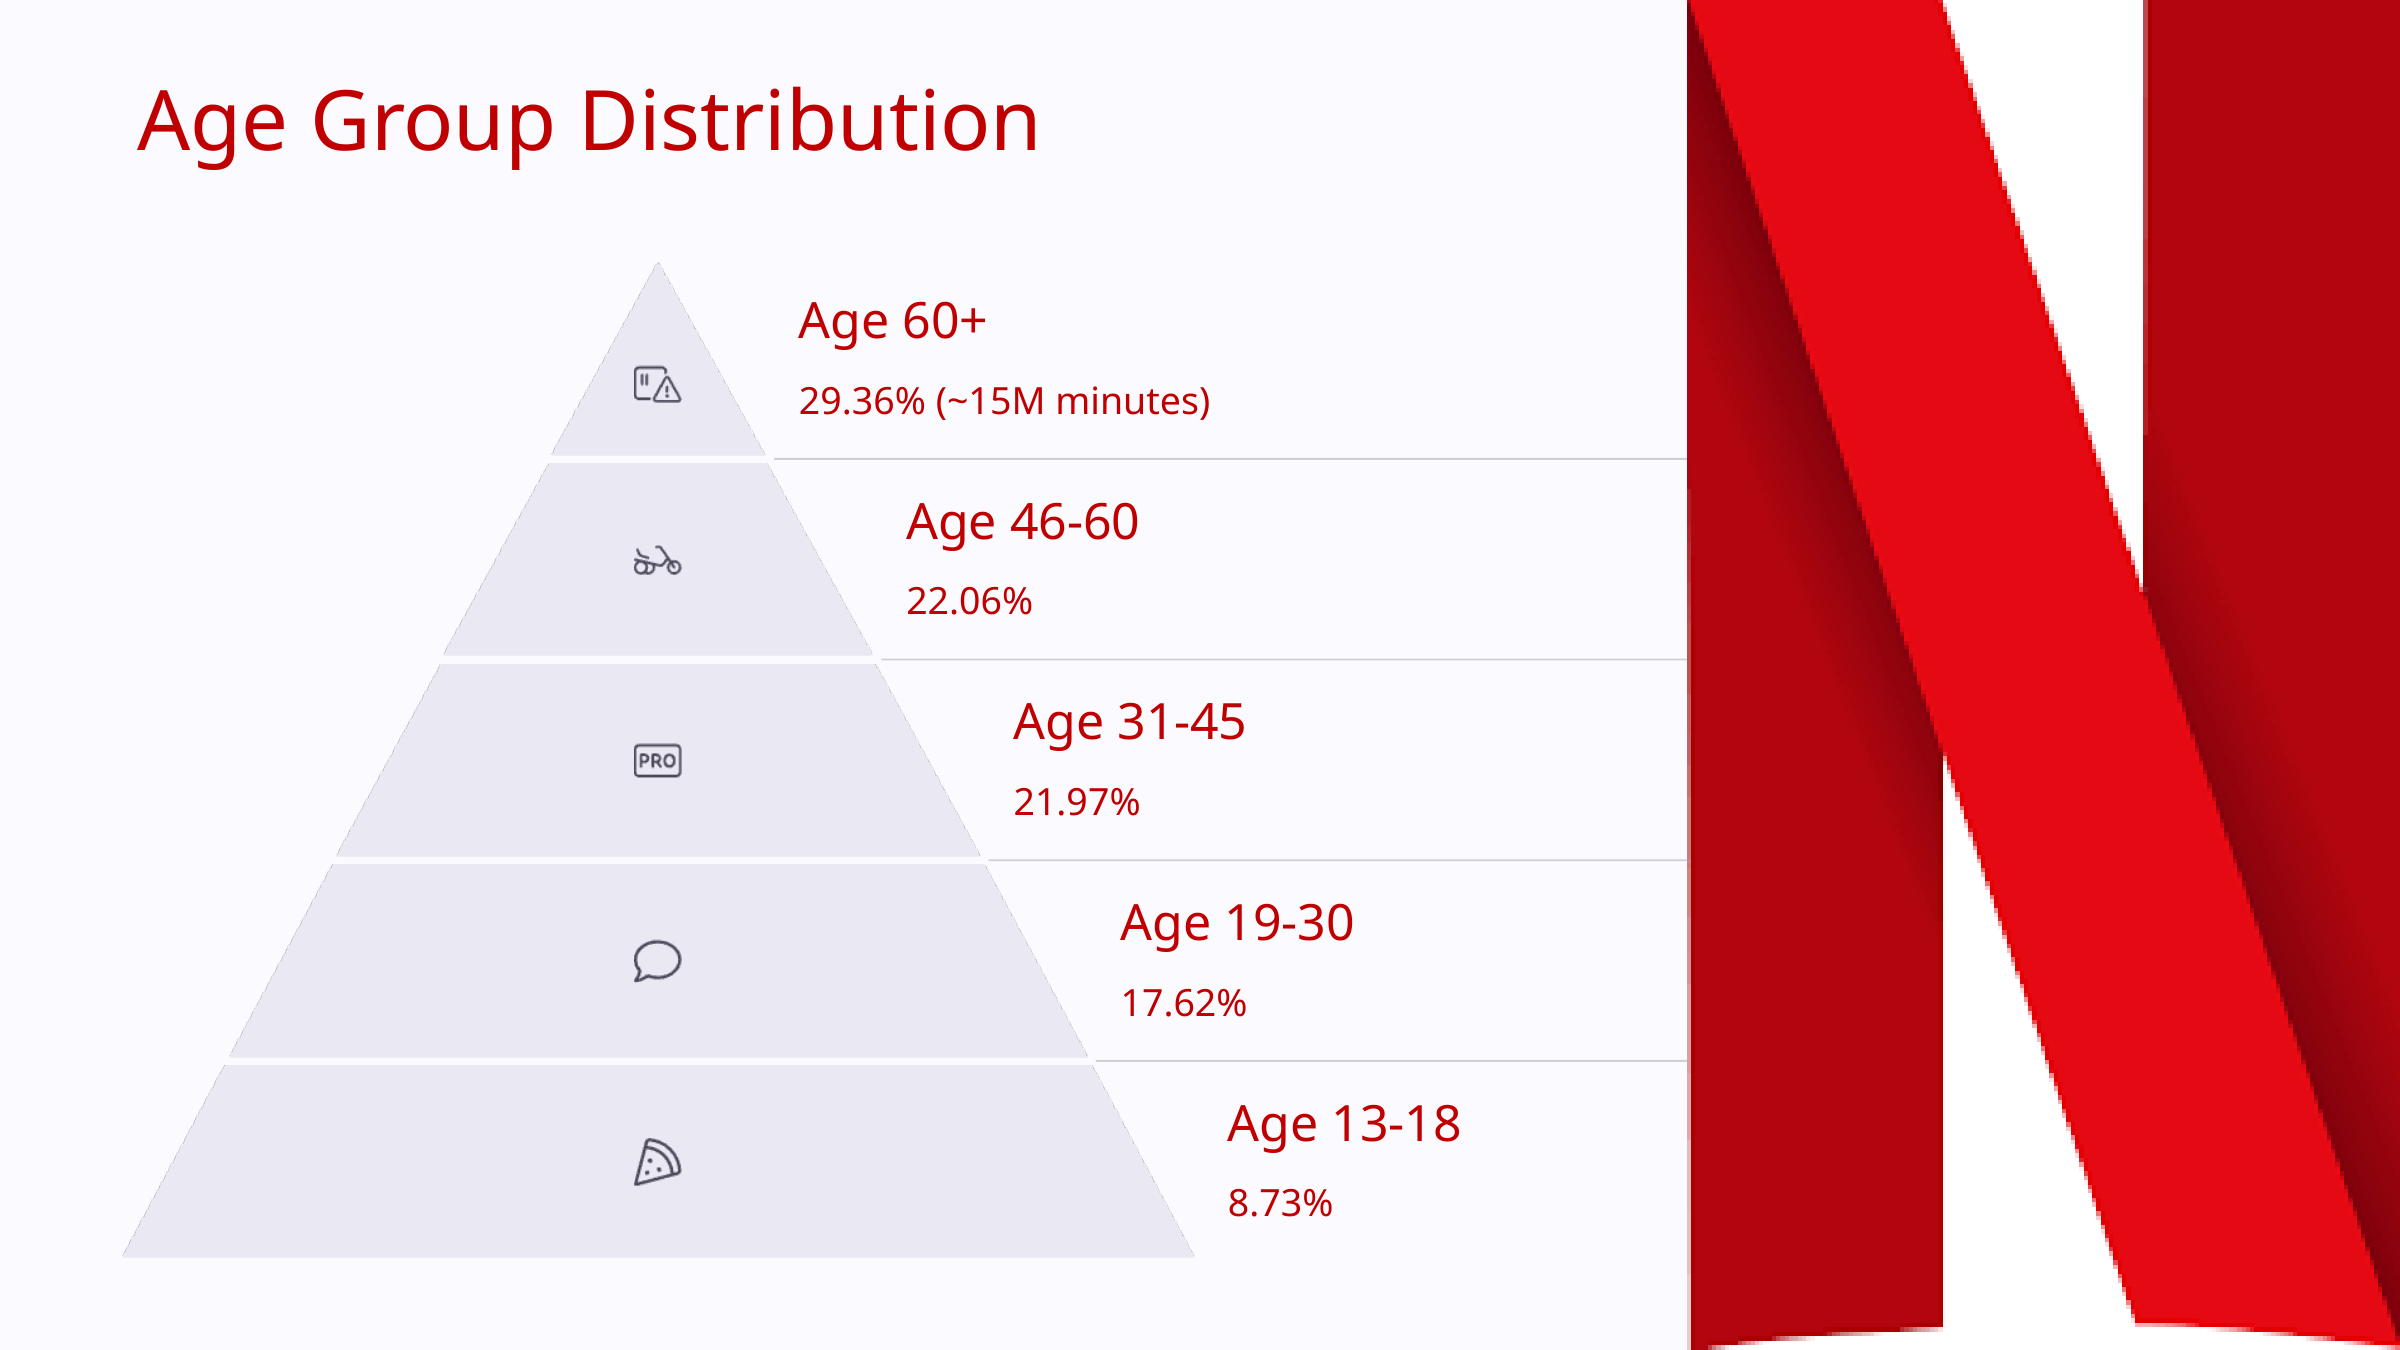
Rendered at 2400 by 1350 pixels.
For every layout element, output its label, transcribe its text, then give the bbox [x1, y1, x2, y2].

picture [336, 664, 981, 857]
text_box Age 46-60 [906, 497, 1127, 550]
text_box 17.62% [1120, 970, 1334, 1024]
picture [1687, 0, 2400, 1350]
picture [551, 262, 766, 456]
text_box Age 19-30 [1120, 898, 1334, 951]
text_box 21.97% [1013, 769, 1218, 824]
text_box Age 60+ [798, 296, 1163, 349]
text_box 29.36% (~15M minutes) [798, 368, 1163, 422]
text_box 22.06% [906, 569, 1127, 623]
text_box Age 31-45 [1013, 697, 1218, 750]
text_box 8.73% [1227, 1171, 1429, 1225]
picture [229, 864, 1088, 1058]
picture [443, 463, 873, 657]
text_box Age Group Distribution [84, 62, 1096, 168]
text_box Age 13-18 [1227, 1099, 1429, 1152]
picture [122, 1065, 1195, 1259]
